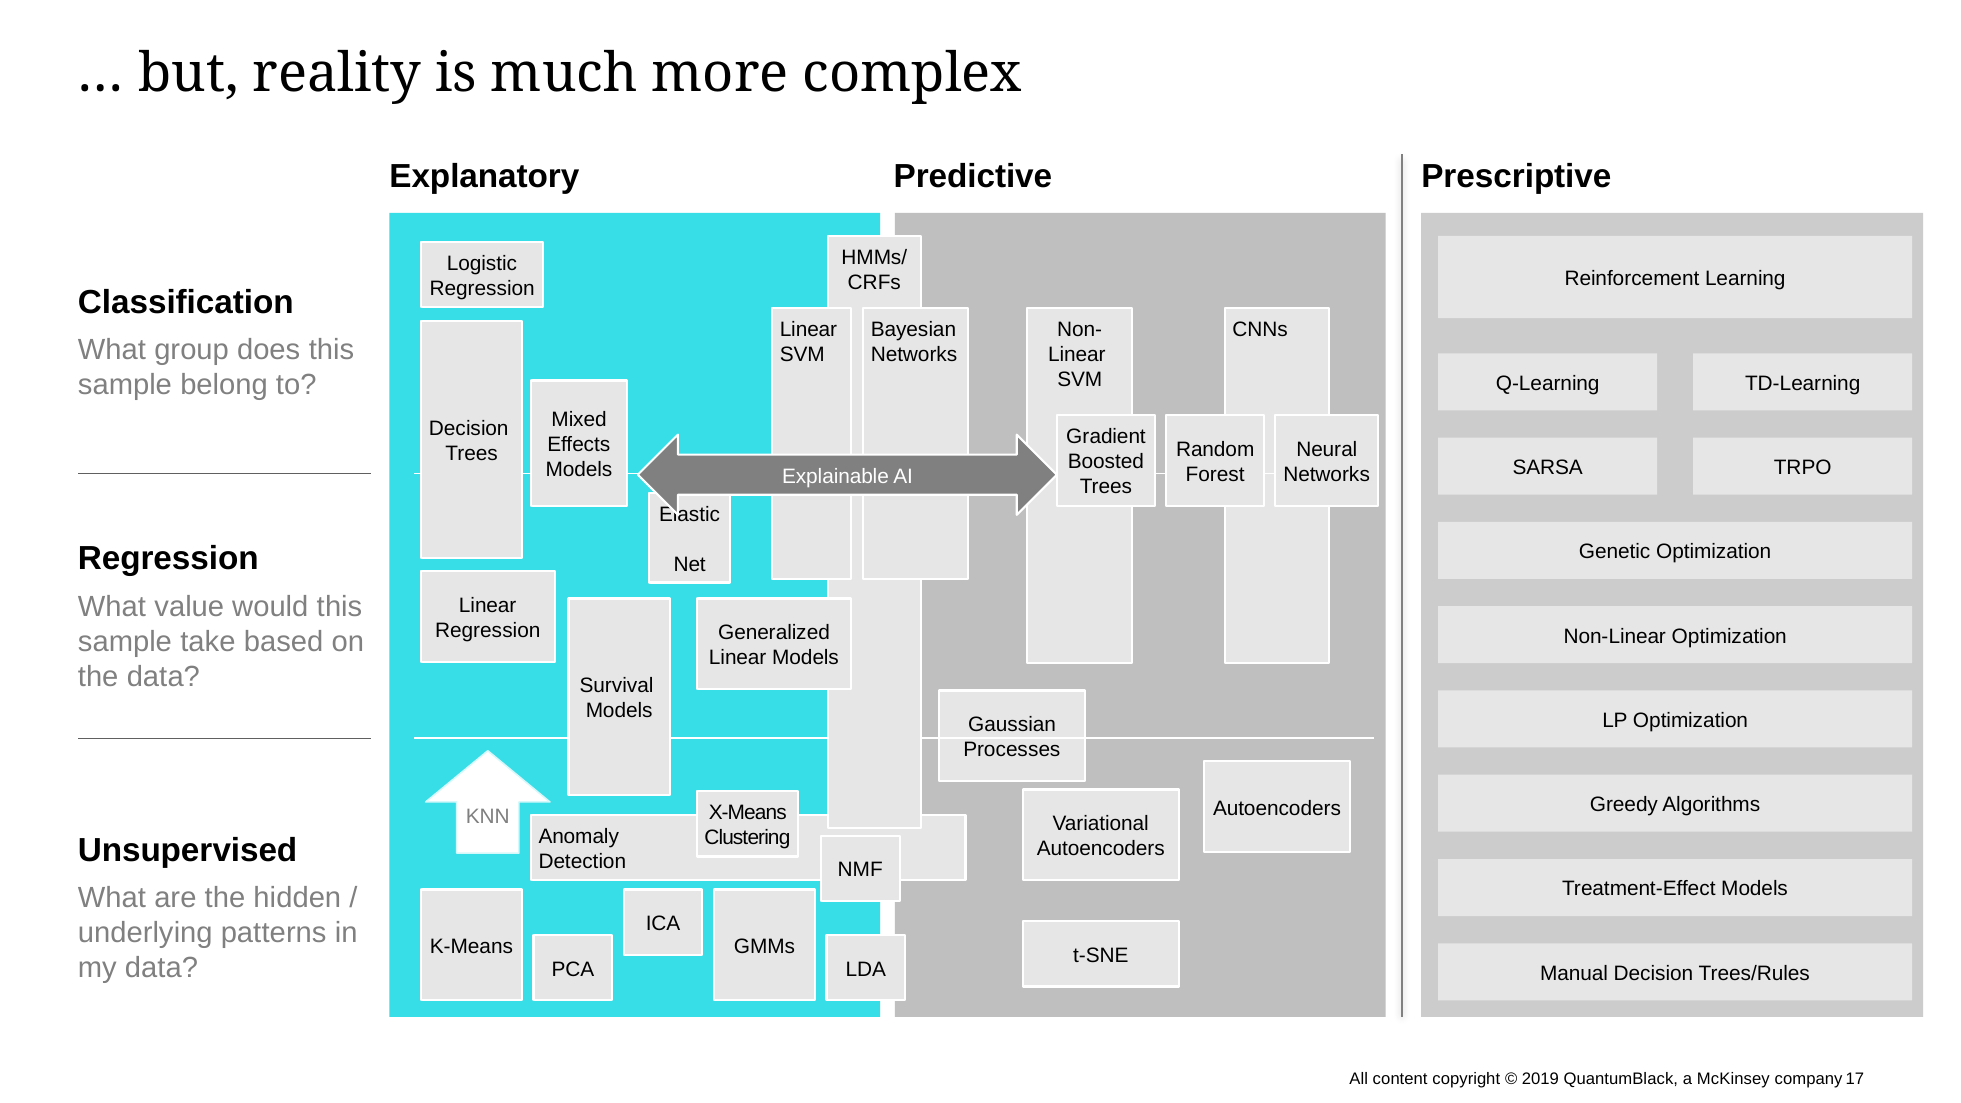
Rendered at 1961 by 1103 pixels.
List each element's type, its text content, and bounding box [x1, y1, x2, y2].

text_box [77, 153, 1924, 1017]
title … but, reality is much more complex [78, 37, 1891, 152]
